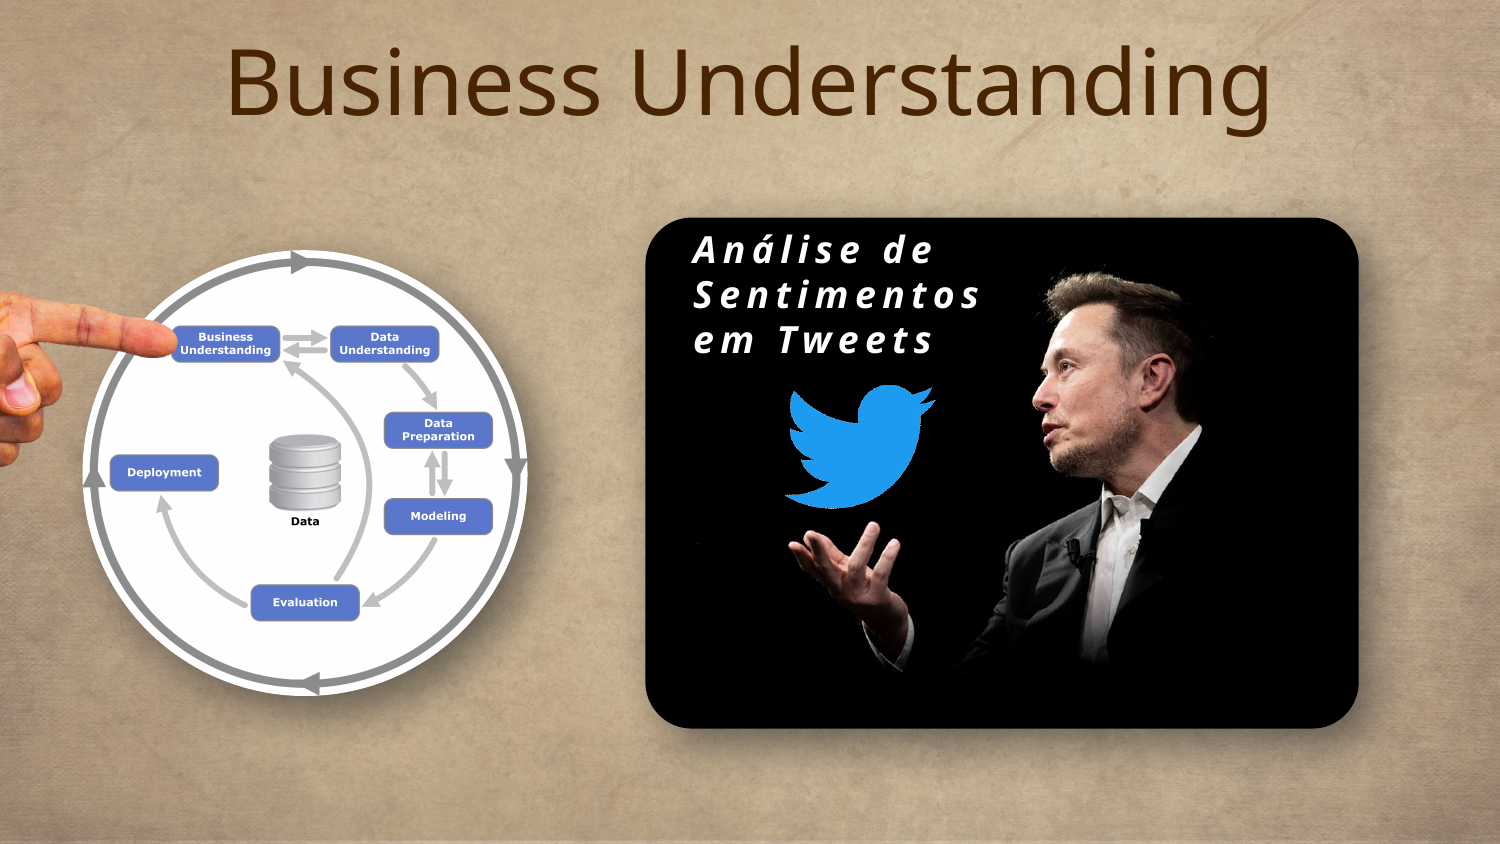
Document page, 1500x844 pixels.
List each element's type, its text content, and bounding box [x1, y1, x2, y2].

title Business Understanding [71, 25, 1429, 132]
picture [0, 0, 1500, 844]
